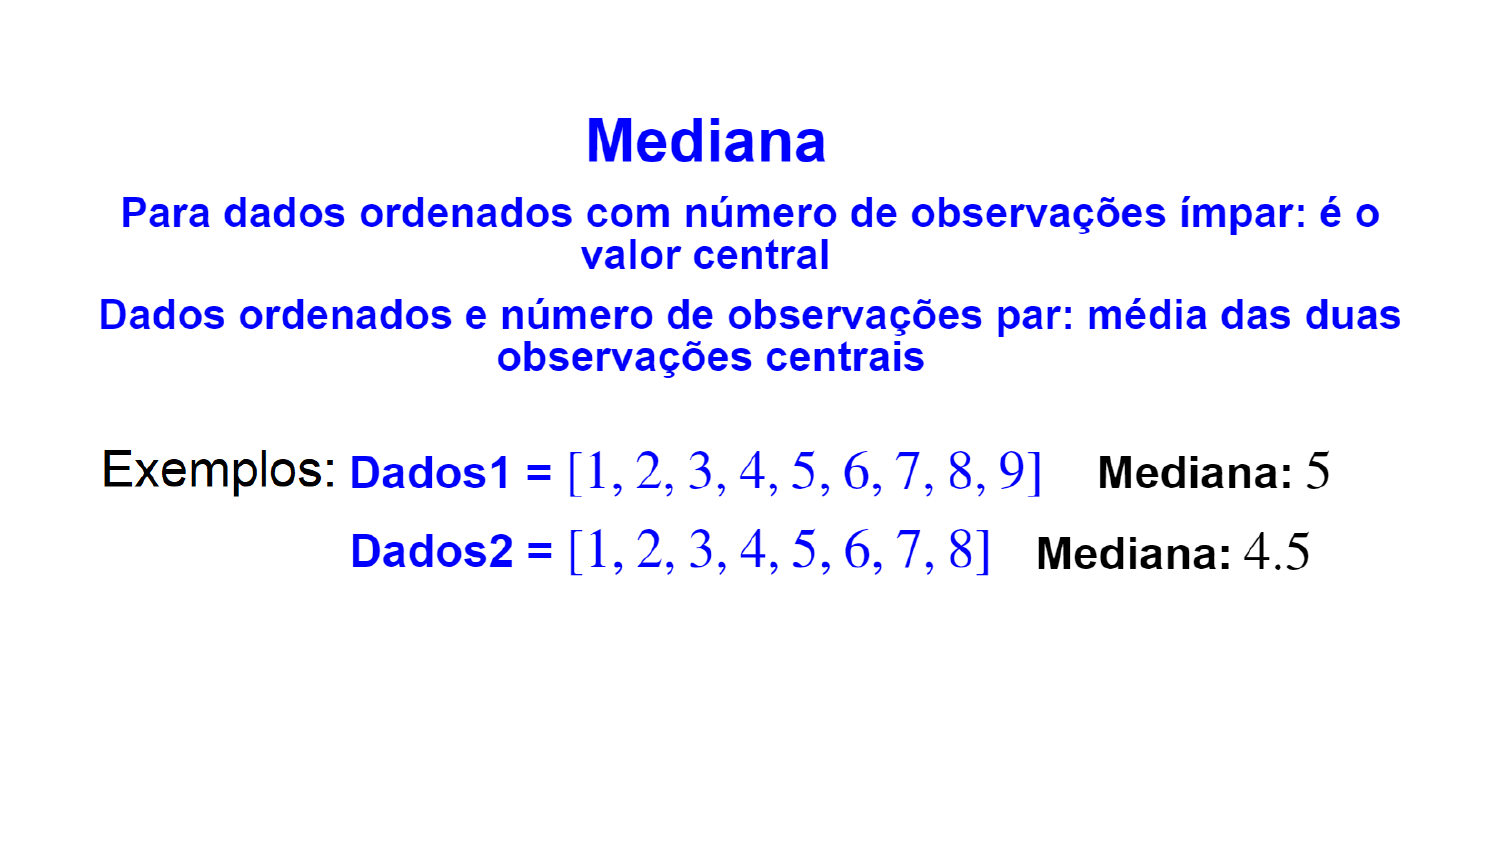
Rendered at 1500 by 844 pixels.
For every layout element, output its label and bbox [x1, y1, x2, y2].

picture [72, 91, 1428, 753]
